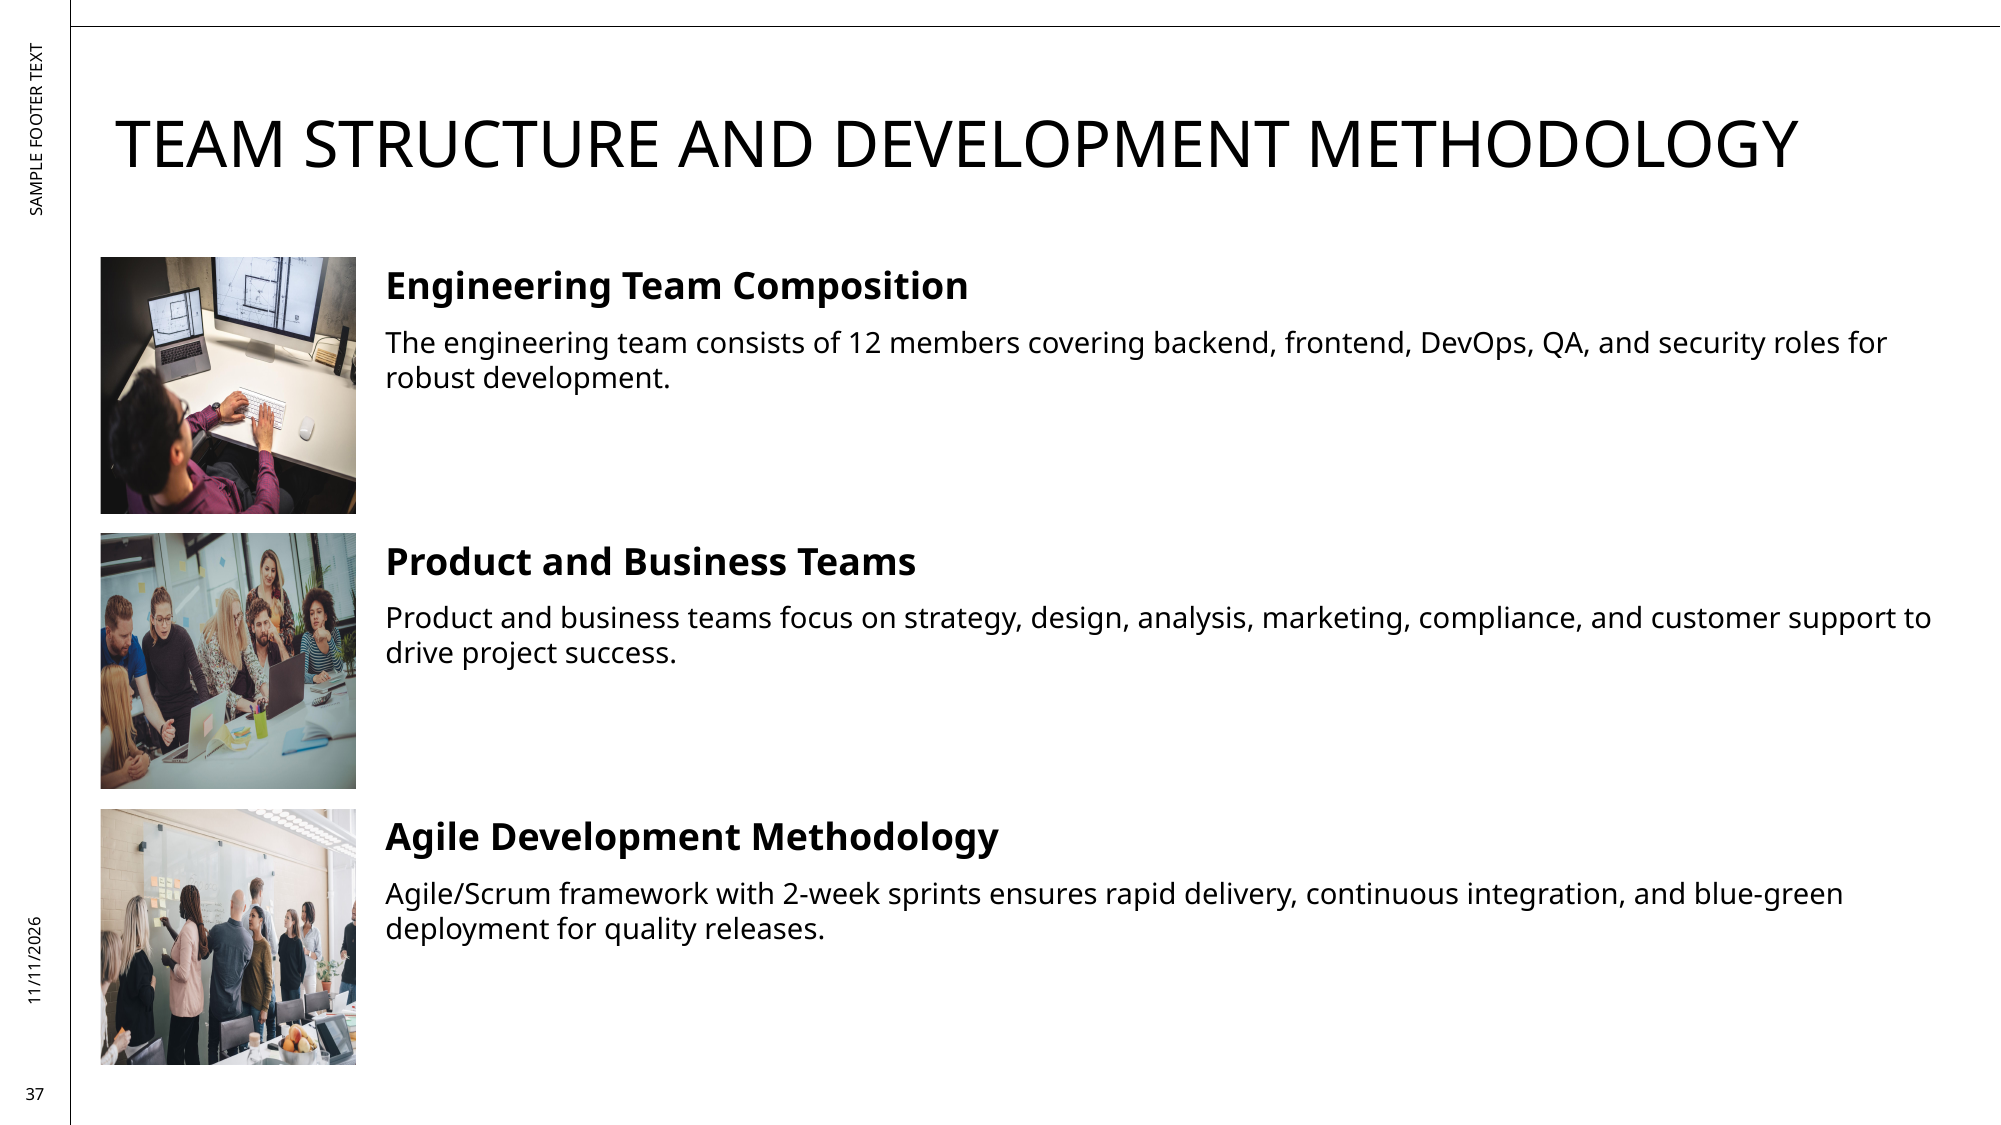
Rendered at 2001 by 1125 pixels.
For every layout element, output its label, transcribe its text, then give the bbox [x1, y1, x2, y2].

title Team Structure and Development Methodology [100, 104, 1958, 229]
slide_number 37 [0, 1065, 71, 1125]
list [100, 257, 1958, 1065]
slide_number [0, 775, 71, 1021]
footer SAMPLE FOOTER TEXT [0, 28, 71, 775]
